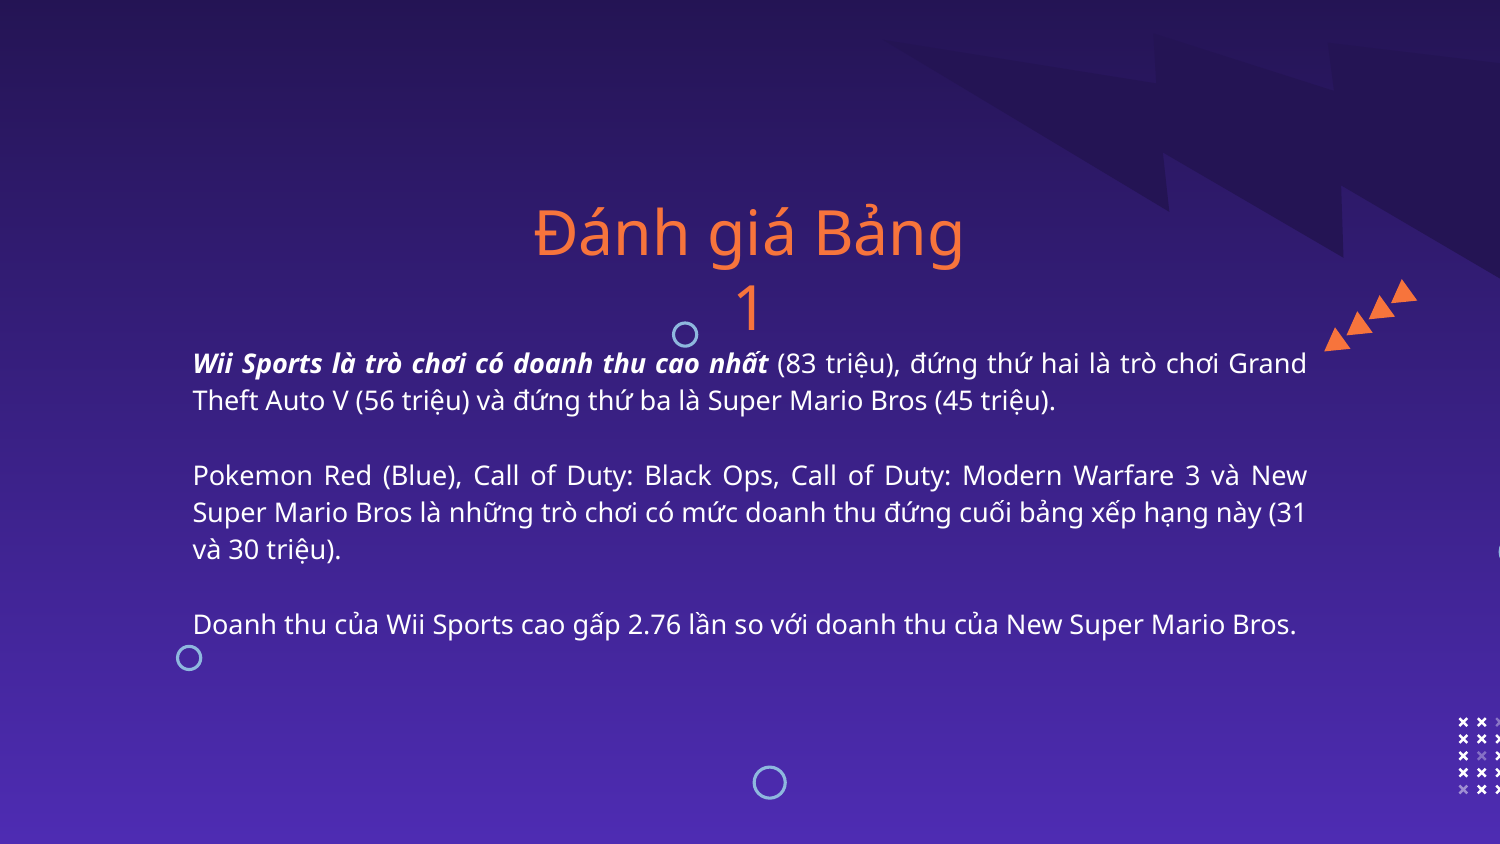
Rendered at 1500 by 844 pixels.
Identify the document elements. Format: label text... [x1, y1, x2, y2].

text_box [177, 278, 1500, 799]
title Đánh giá Bảng 1 [494, 177, 1006, 263]
